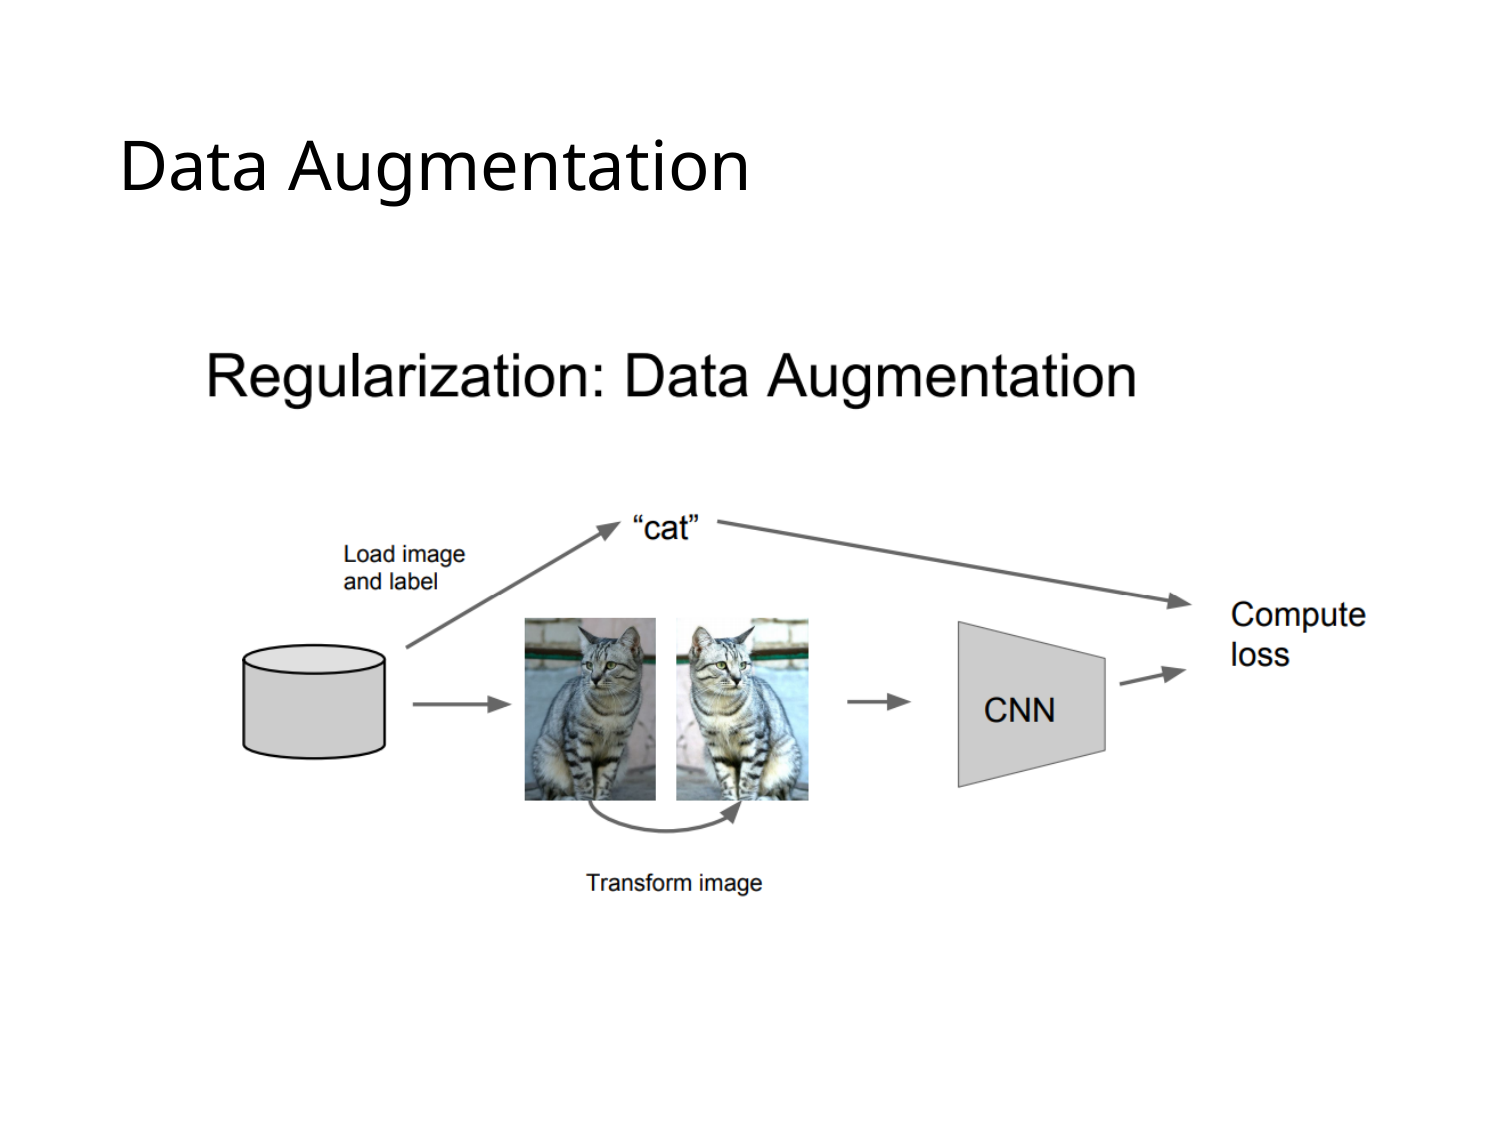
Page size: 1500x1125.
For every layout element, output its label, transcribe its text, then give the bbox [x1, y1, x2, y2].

picture [199, 337, 1376, 908]
title Data Augmentation [103, 59, 1397, 278]
